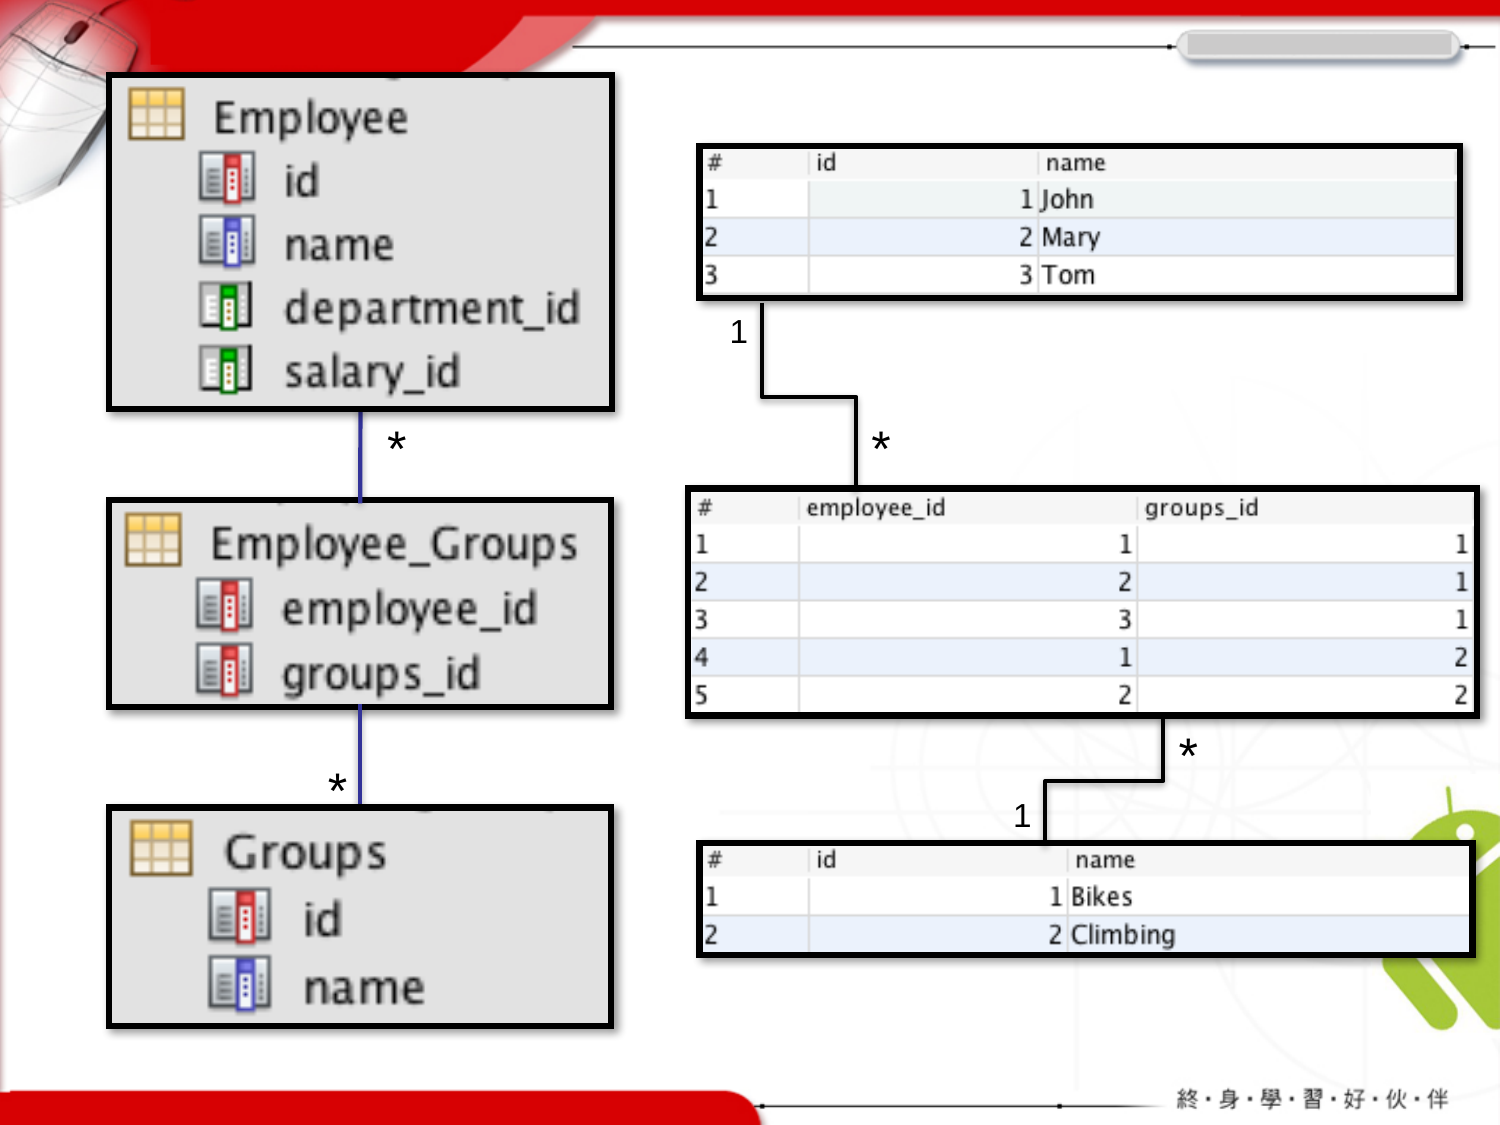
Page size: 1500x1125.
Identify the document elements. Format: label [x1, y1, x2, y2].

text_box [111, 413, 609, 809]
text_box [111, 810, 1470, 1024]
text_box [111, 77, 1458, 406]
text_box [690, 302, 1475, 847]
picture [0, 0, 1500, 1125]
